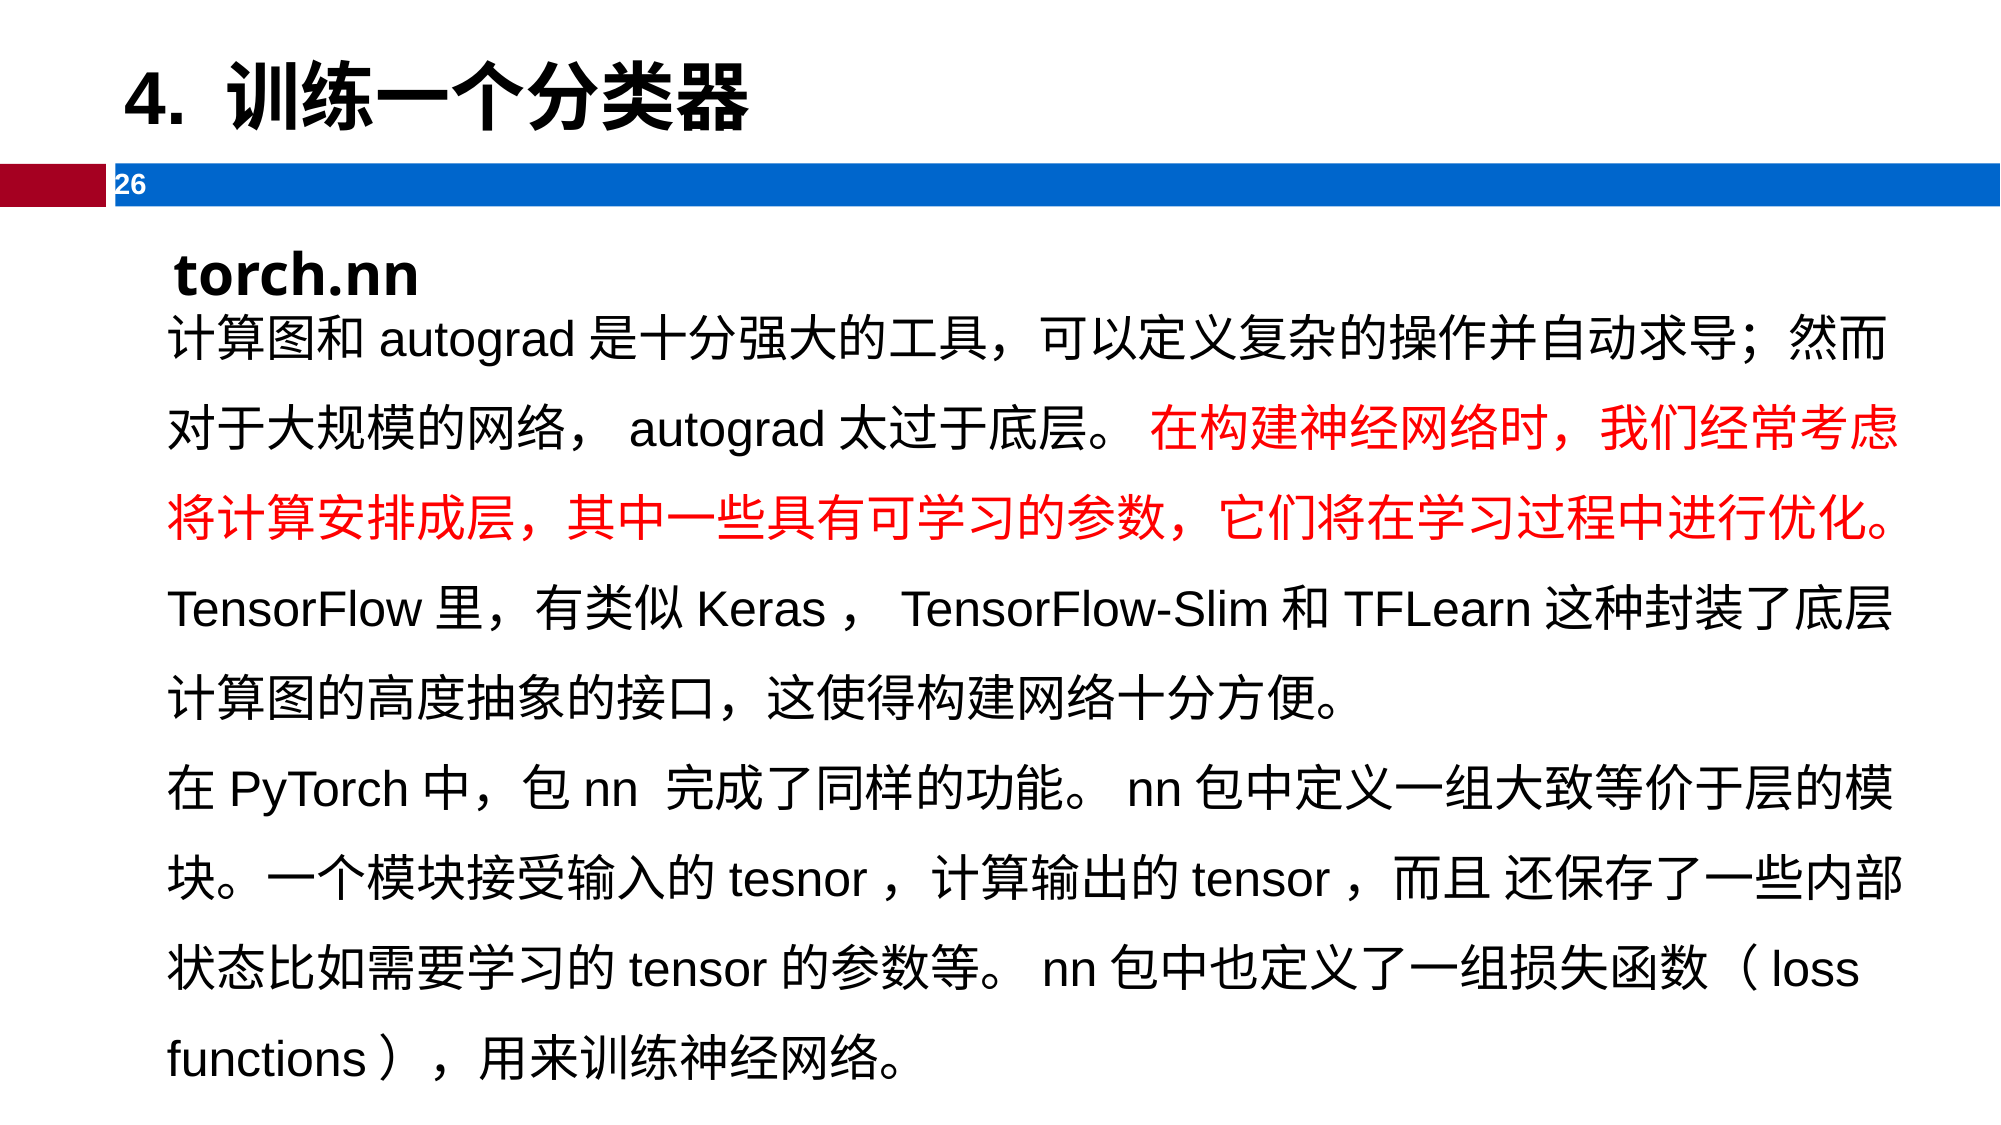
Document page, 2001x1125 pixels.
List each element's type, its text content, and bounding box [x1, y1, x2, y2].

text_box 计算图和autograd是十分强大的工具，可以定义复杂的操作并自动求导；然而对于大规模的网络，autograd太过于底层。 在构建神经网络时，我们经常考虑将计算安排成层，其中一些具有可学习的参数，它们将在学习过程中进行优化。 TensorFlow里，有类似Keras，TensorFlow-Slim和TFLearn这种封装了底层计算图的高度抽象的接口，这使得构建网络十分方便。 在PyTorch中，包nn 完成了同样的功能。nn包中定义一组大致等价于层的模块。一个模块接受输入的tesnor，计算输出的tensor，而且 还保存了一些内部状态比如需要学习的tensor的参数等。nn包中也定义了一组损失函数（loss functions），用来训练神经网络。 [152, 268, 1944, 1094]
text_box torch.nn [158, 194, 832, 268]
title 4. 训练一个分类器 [109, 38, 2000, 150]
